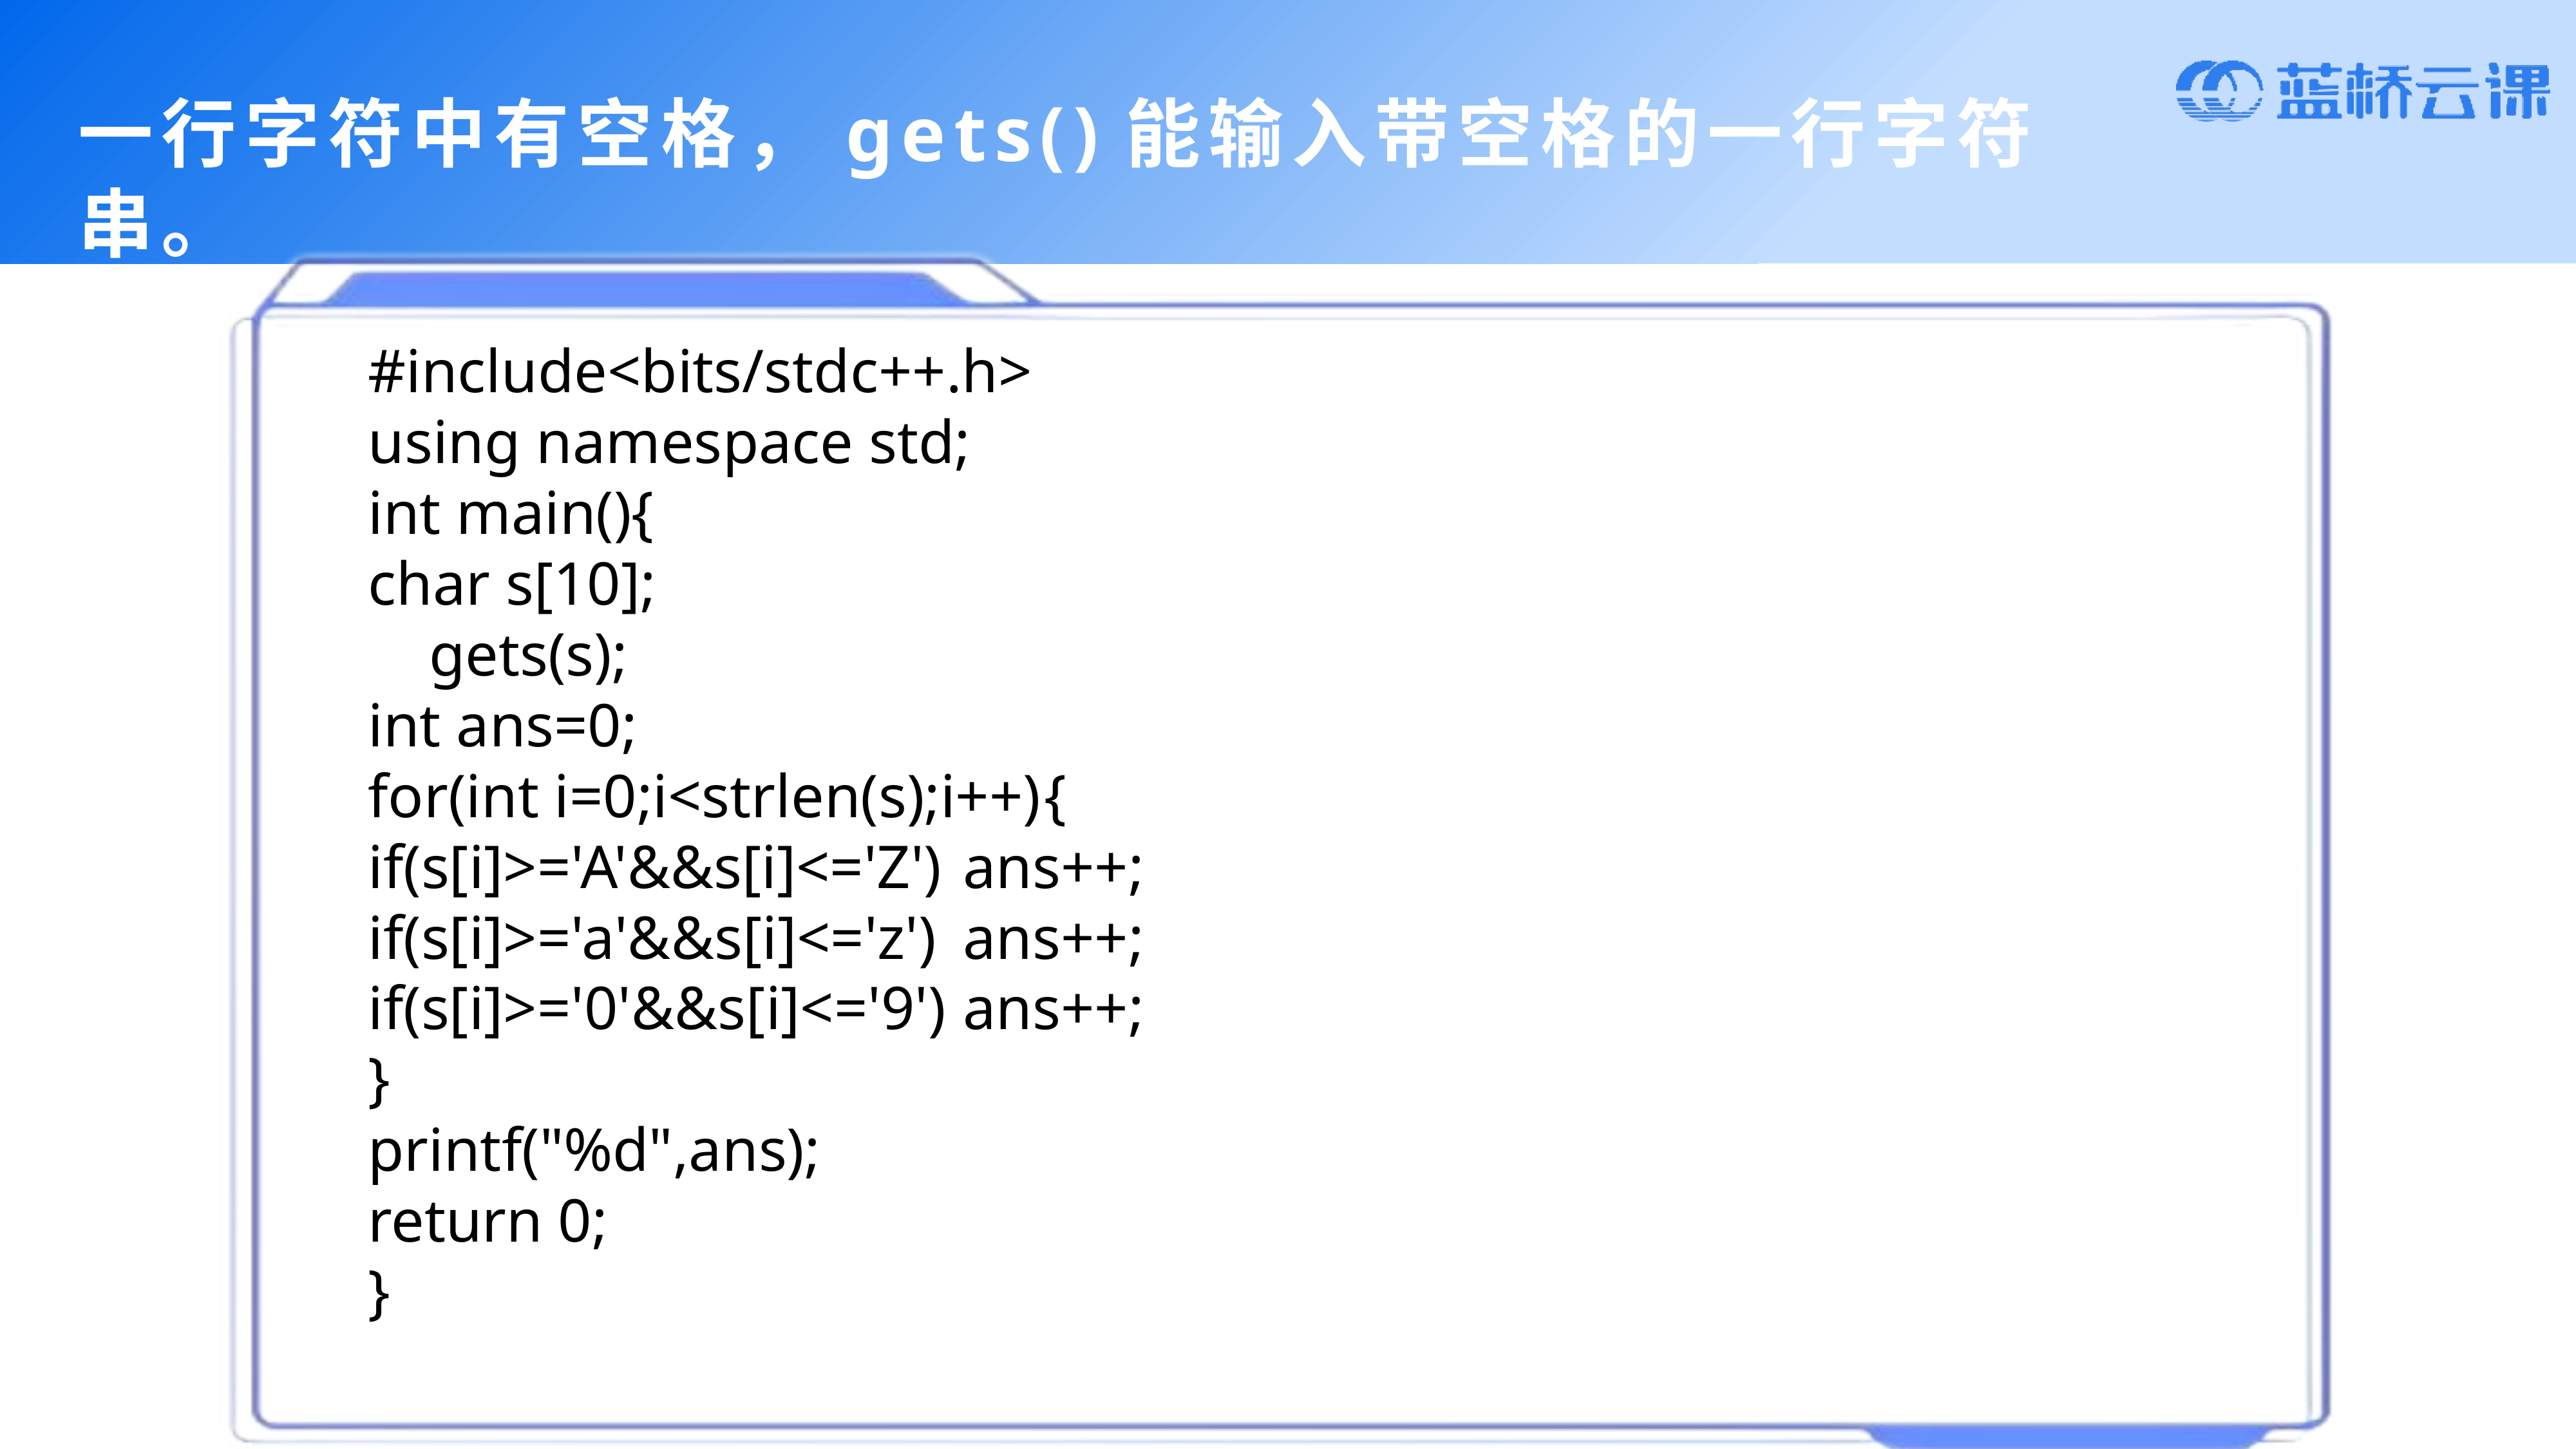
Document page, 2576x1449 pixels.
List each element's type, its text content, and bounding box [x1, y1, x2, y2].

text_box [1888, 0, 2576, 264]
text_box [0, 0, 663, 264]
picture [663, 0, 1888, 1449]
text_box #include<bits/stdc++.h> using namespace std; int main(){ char s[10]; gets(s); int ans=0; for(int i=0;i<strlen(s);i++) { if(s[i]>='A'&&s[i]<='Z') ans++; if(s[i]>='a'&&s[i]<='z') ans++; if(s[i]>='0'&&s[i]<='9') ans++; } printf("%d",ans); return 0; } [1888, 328, 2523, 1330]
text_box #include<bits/stdc++.h> using namespace std; int main(){ char s[10]; gets(s); int ans=0; for(int i=0;i<strlen(s);i++) { if(s[i]>='A'&&s[i]<='Z') ans++; if(s[i]>='a'&&s[i]<='z') ans++; if(s[i]>='0'&&s[i]<='9') ans++; } printf("%d",ans); return 0; } [358, 328, 663, 1330]
